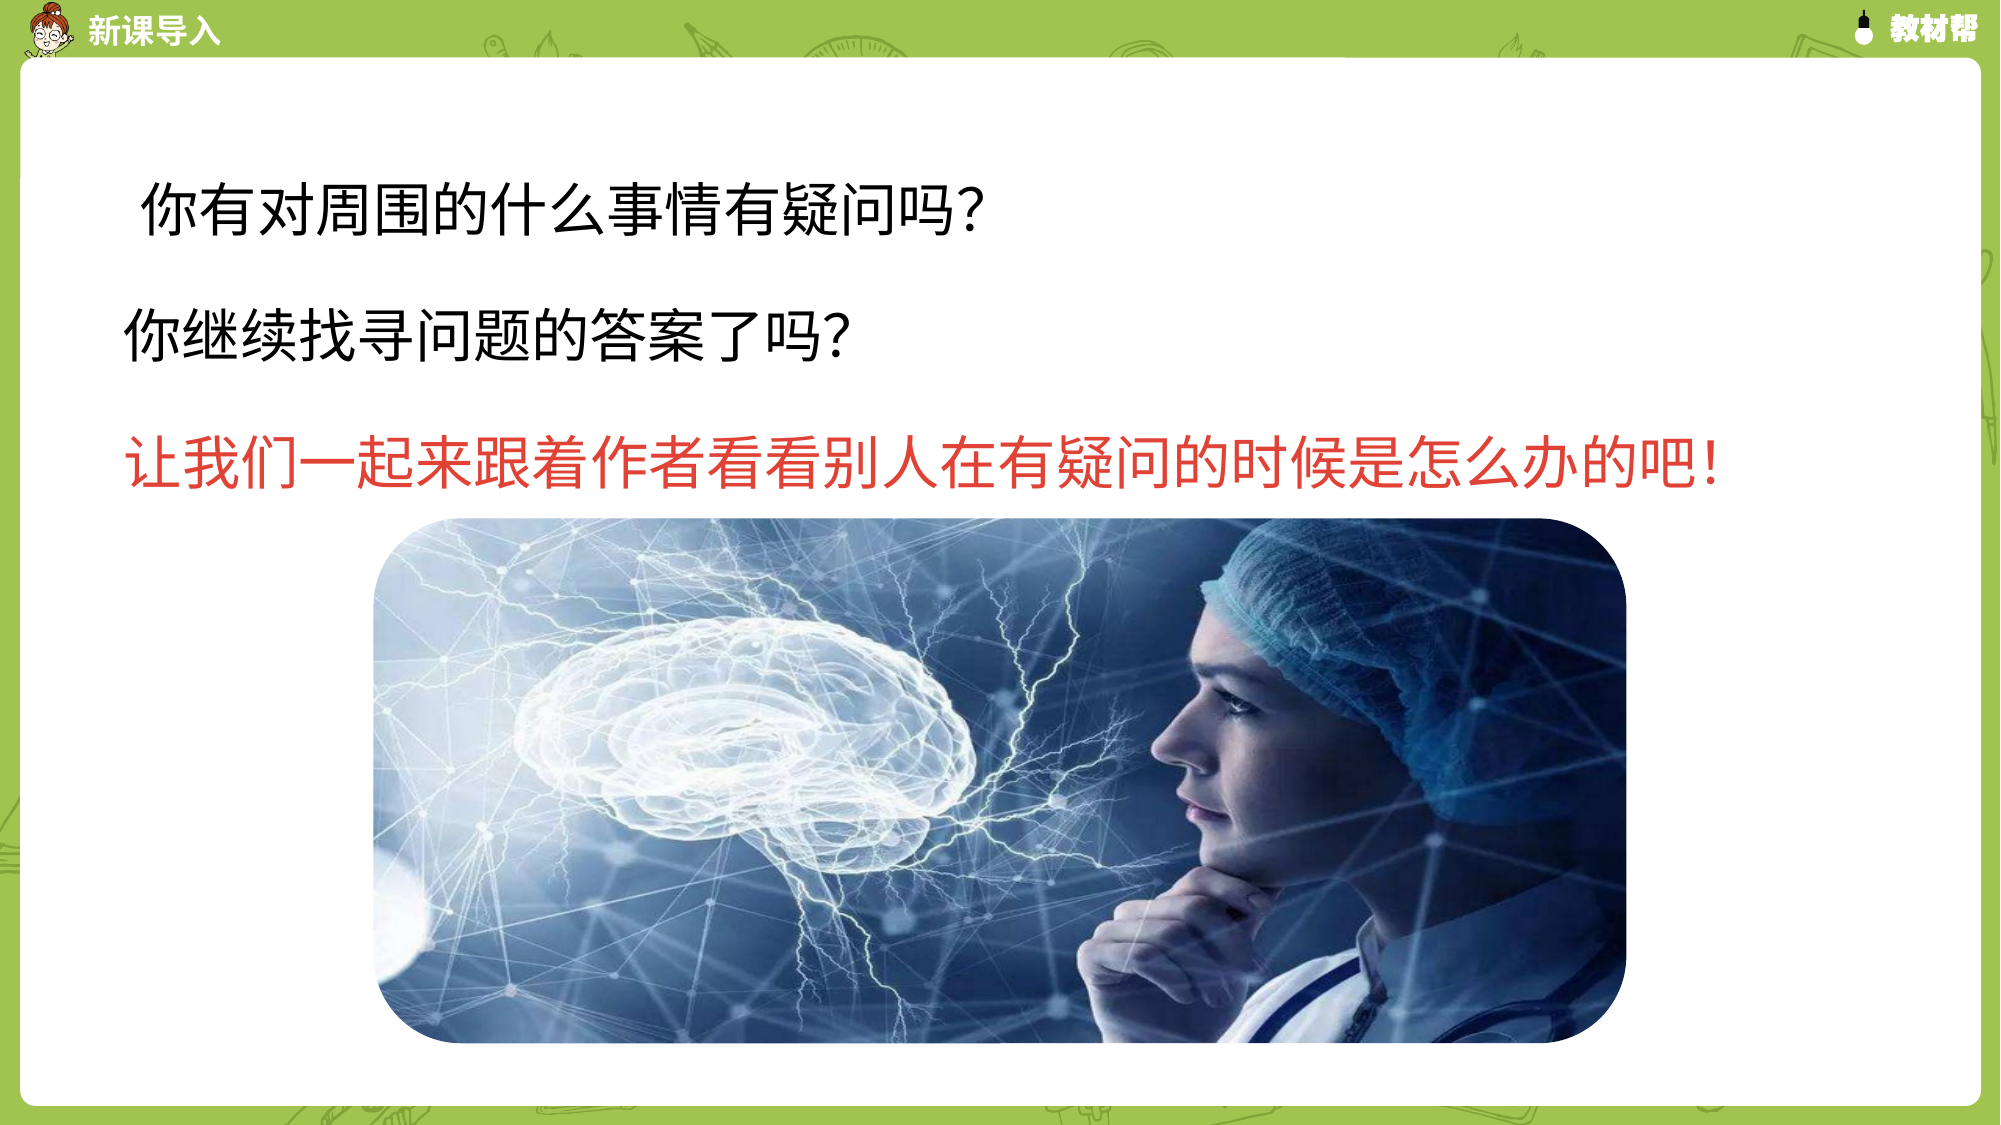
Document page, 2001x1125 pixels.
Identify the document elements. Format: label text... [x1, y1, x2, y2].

picture [24, 2, 74, 61]
picture [373, 518, 1627, 1044]
title 你有对周围的什么事情有疑问吗？ 你继续找寻问题的答案了吗？ 让我们一起来跟着作者看看别人在有疑问的时候是怎么办的吧！ [43, 83, 1853, 624]
